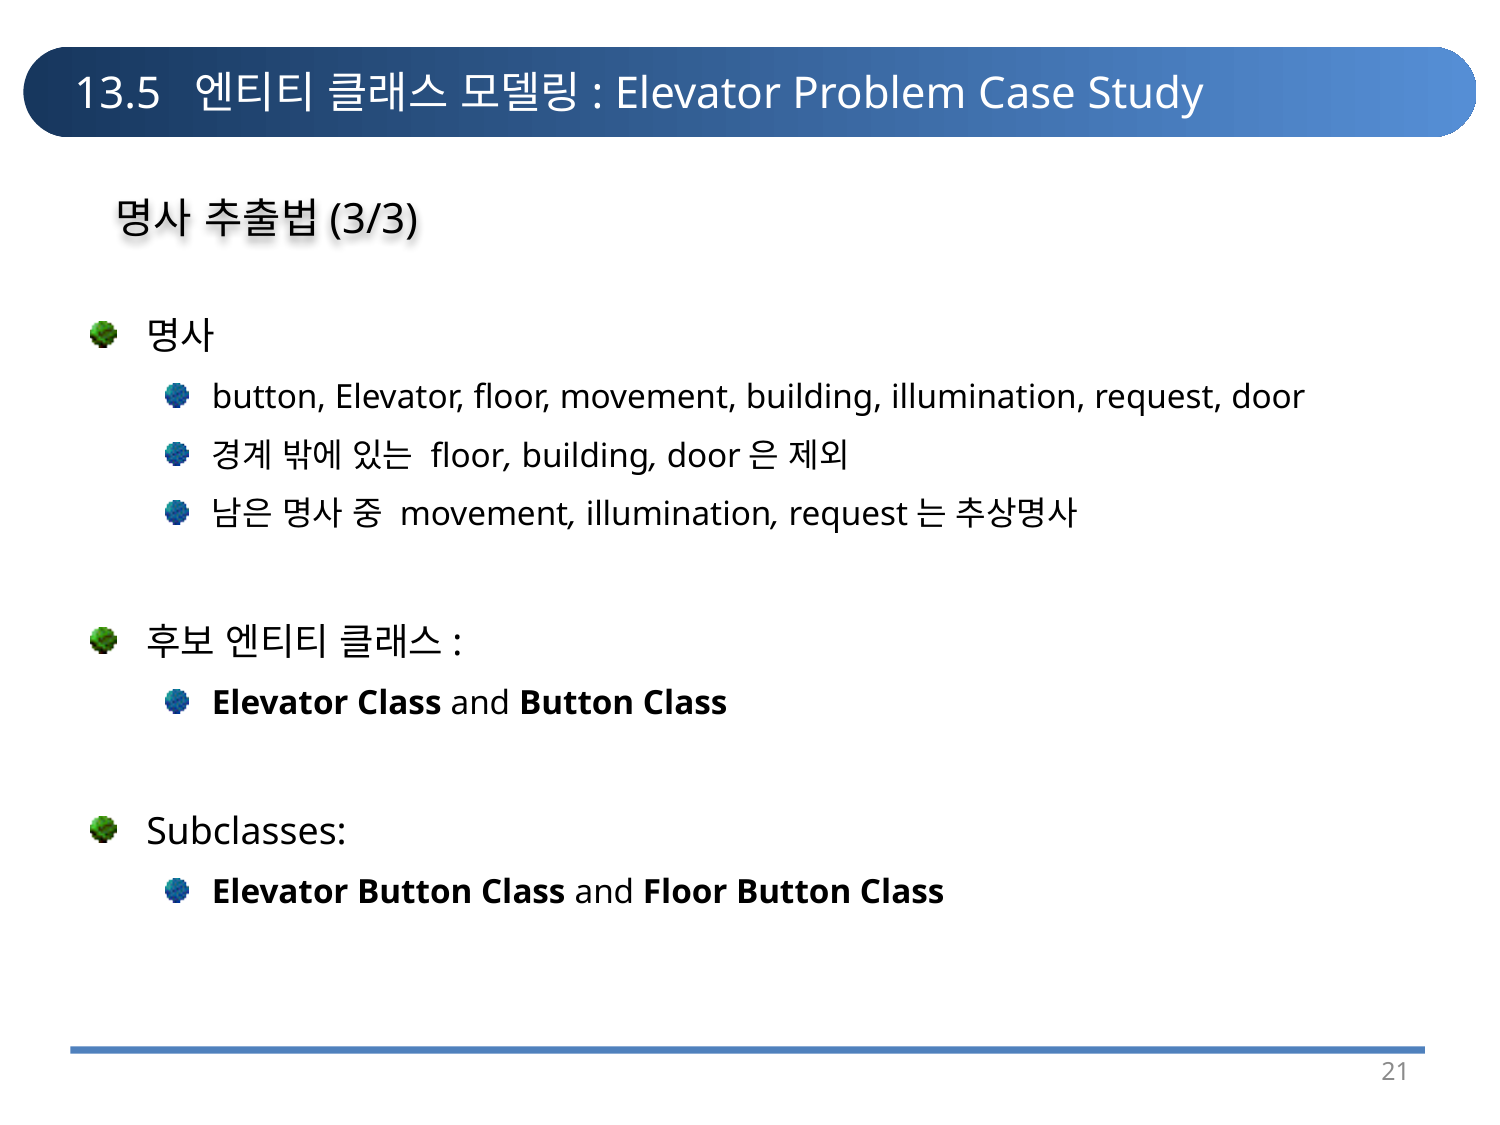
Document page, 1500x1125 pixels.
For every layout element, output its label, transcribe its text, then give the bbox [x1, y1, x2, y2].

picture [165, 500, 189, 525]
slide_number 21 [1074, 1042, 1425, 1103]
picture [165, 442, 189, 466]
list 명사 추출법(3/3) [60, 180, 473, 255]
picture [90, 627, 117, 654]
picture [90, 816, 117, 843]
picture [165, 878, 189, 903]
title 13.5 엔티티 클래스 모델링: Elevator Problem Case Study [59, 56, 1410, 126]
list 명사 button, Elevator, floor, movement, building, illumination, request, door 경계 밖에 있는 floor, building, door은 제외 남은 명사 중 movement, illumination, request는 추상명사 후보 엔티티 클래스: Elevator Class and Button Class Subclasses: Elevator Button Class and Floor Button Class [75, 290, 1471, 1005]
picture [165, 689, 189, 714]
picture [90, 321, 117, 348]
picture [165, 383, 189, 408]
